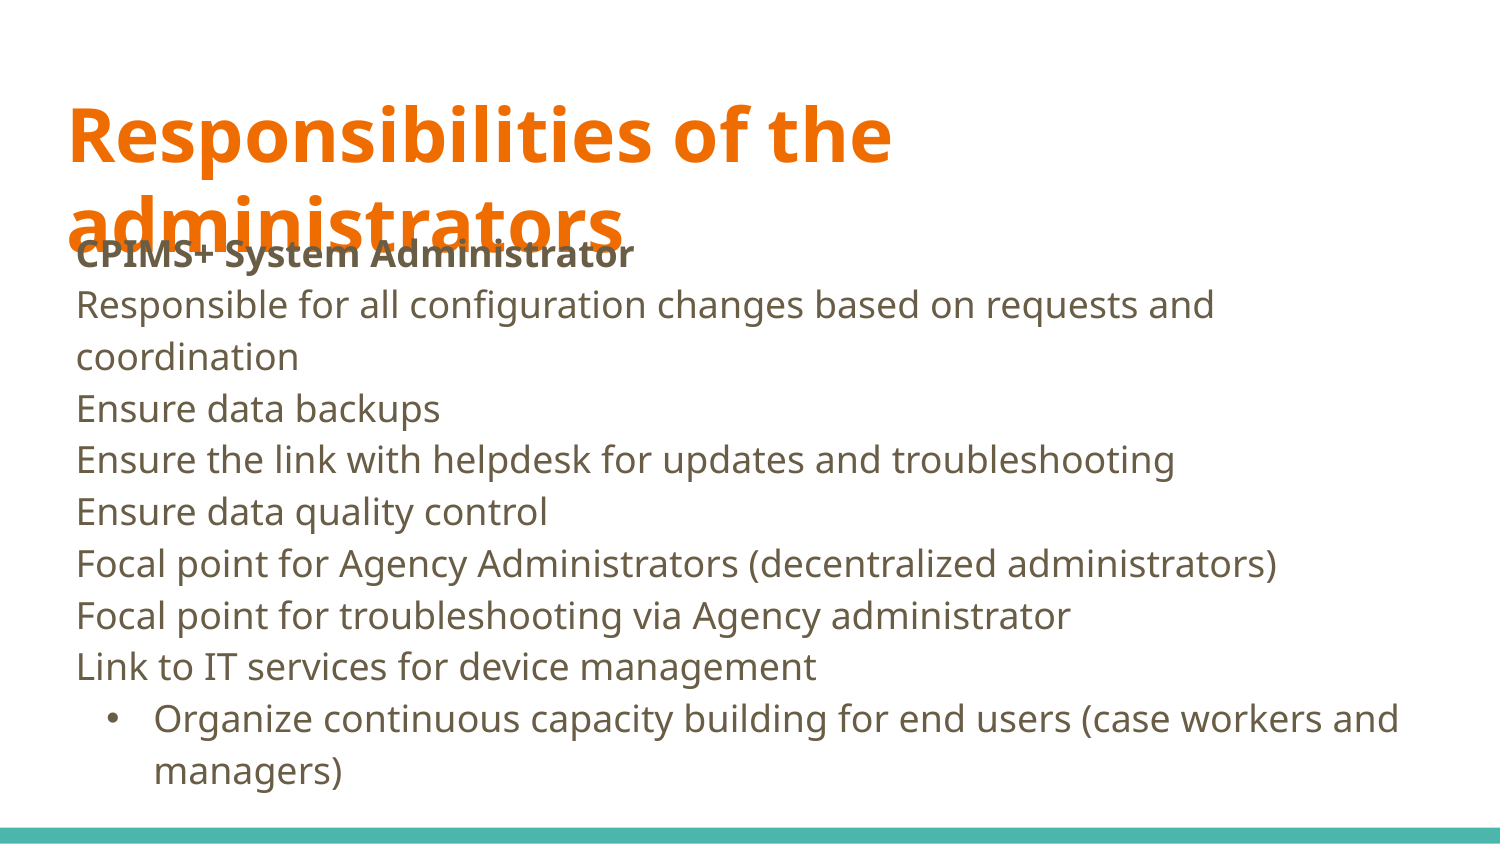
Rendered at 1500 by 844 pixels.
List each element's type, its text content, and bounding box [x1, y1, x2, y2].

title Responsibilities of the administrators [51, 72, 1449, 189]
list CPIMS+ System Administrator Responsible for all configuration changes based on requests and coordination Ensure data backups Ensure the link with helpdesk for updates and troubleshooting Ensure data quality control Focal point for Agency Administrators (decentralized administrators) Focal point for troubleshooting via Agency administrator Link to IT services for device management Organize continuous capacity building for end users (case workers and managers) [51, 207, 1449, 750]
